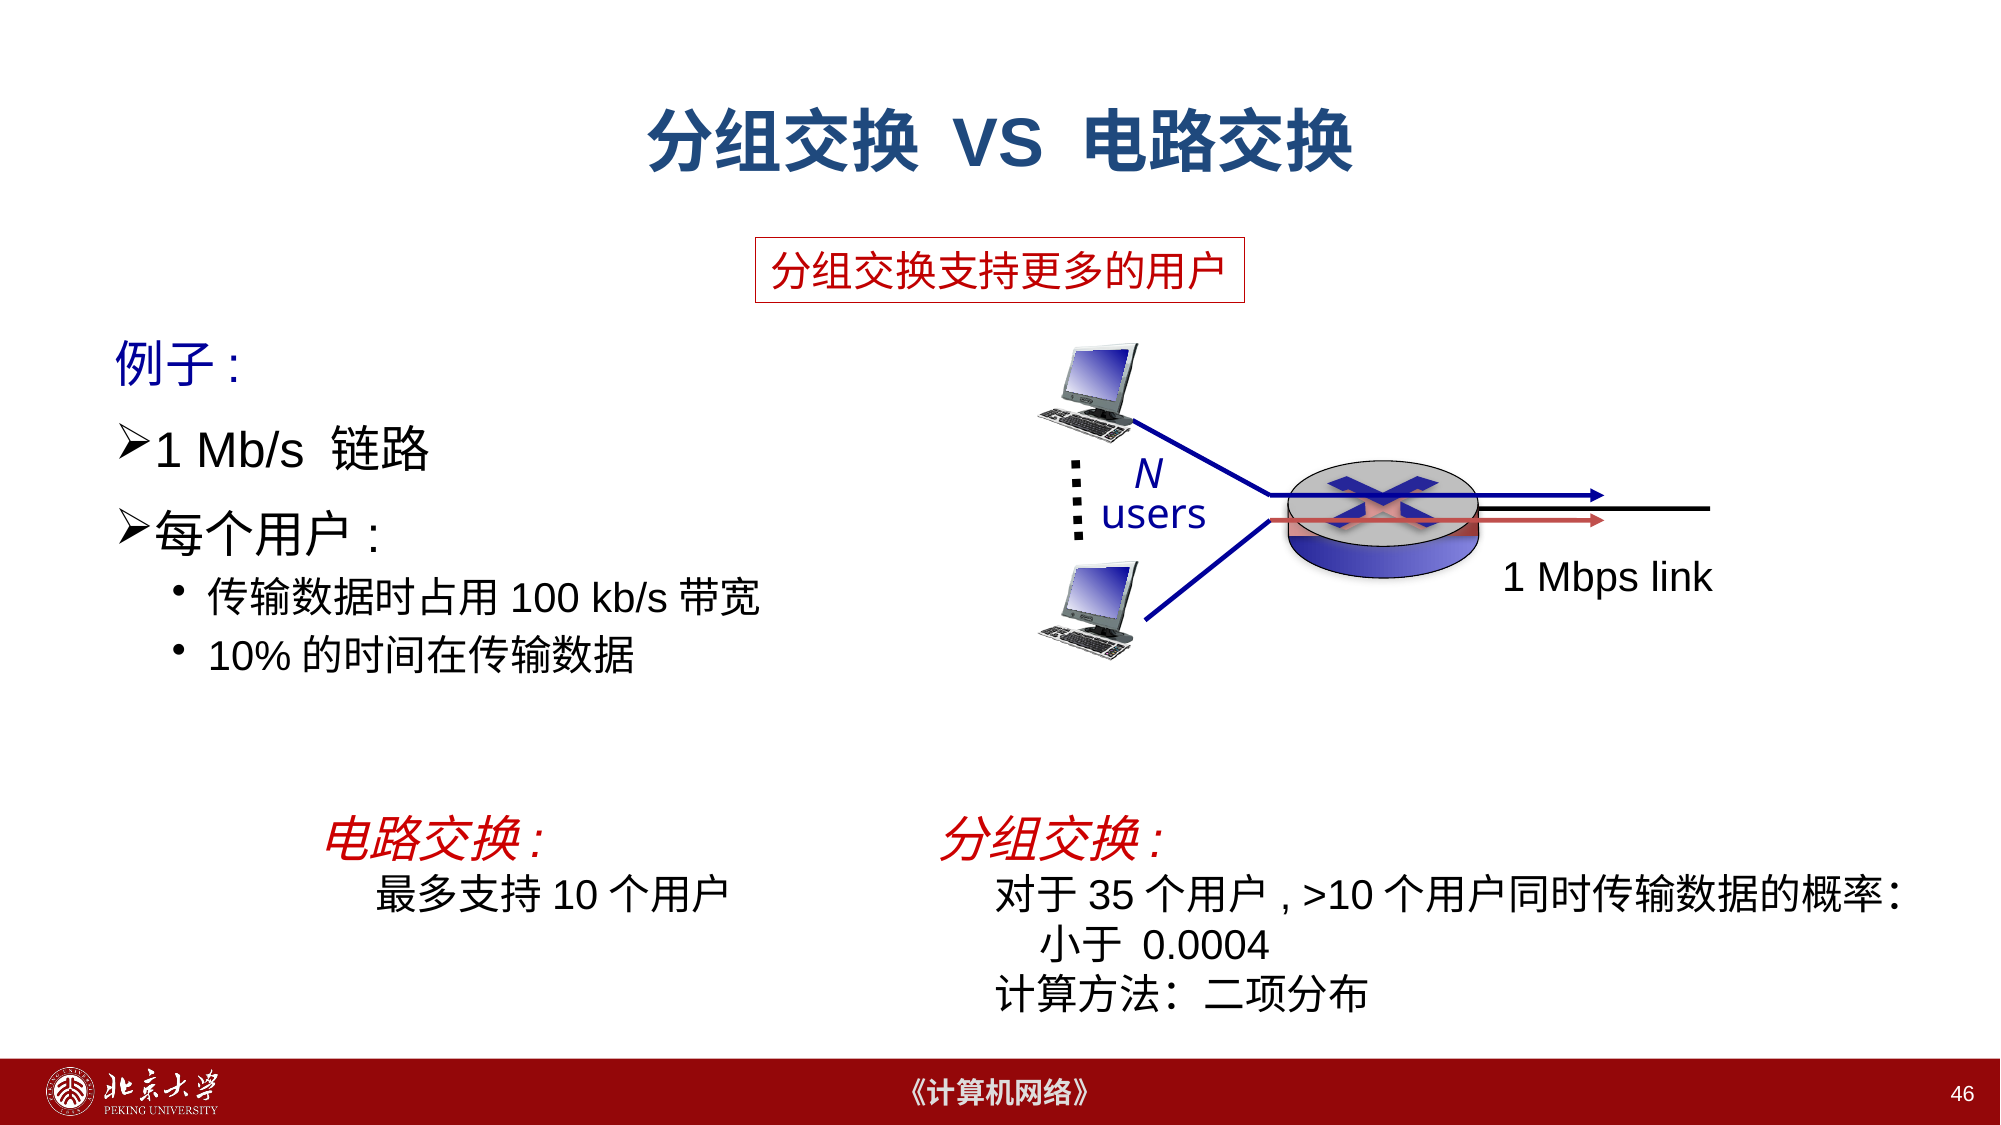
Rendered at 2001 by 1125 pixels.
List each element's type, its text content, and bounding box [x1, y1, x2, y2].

slide_number 46 [1522, 1072, 1990, 1125]
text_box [1012, 556, 1142, 669]
text_box [1484, 514, 1605, 527]
text_box 分组交换支持更多的用户 [755, 237, 1245, 303]
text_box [1287, 460, 1479, 579]
list 例子: 1 Mb/s 链路 每个用户: 传输数据时占用100 kb/s带宽 10%的时间在传输数据 [99, 324, 788, 1005]
text_box 1 Mbps link [1487, 541, 1729, 607]
text_box 电路交换: 最多支持10个用户 [303, 800, 788, 925]
picture [46, 1067, 218, 1116]
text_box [1011, 338, 1141, 451]
text_box ….. [1052, 460, 1142, 555]
text_box [1484, 489, 1605, 502]
text_box N users [1138, 449, 1222, 545]
title 分组交换 VS 电路交换 [99, 45, 1900, 233]
text_box 分组交换: 对于35个用户, >10个用户同时传输数据的概率： 小于 0.0004 计算方法：二项分布 [922, 800, 1900, 1025]
